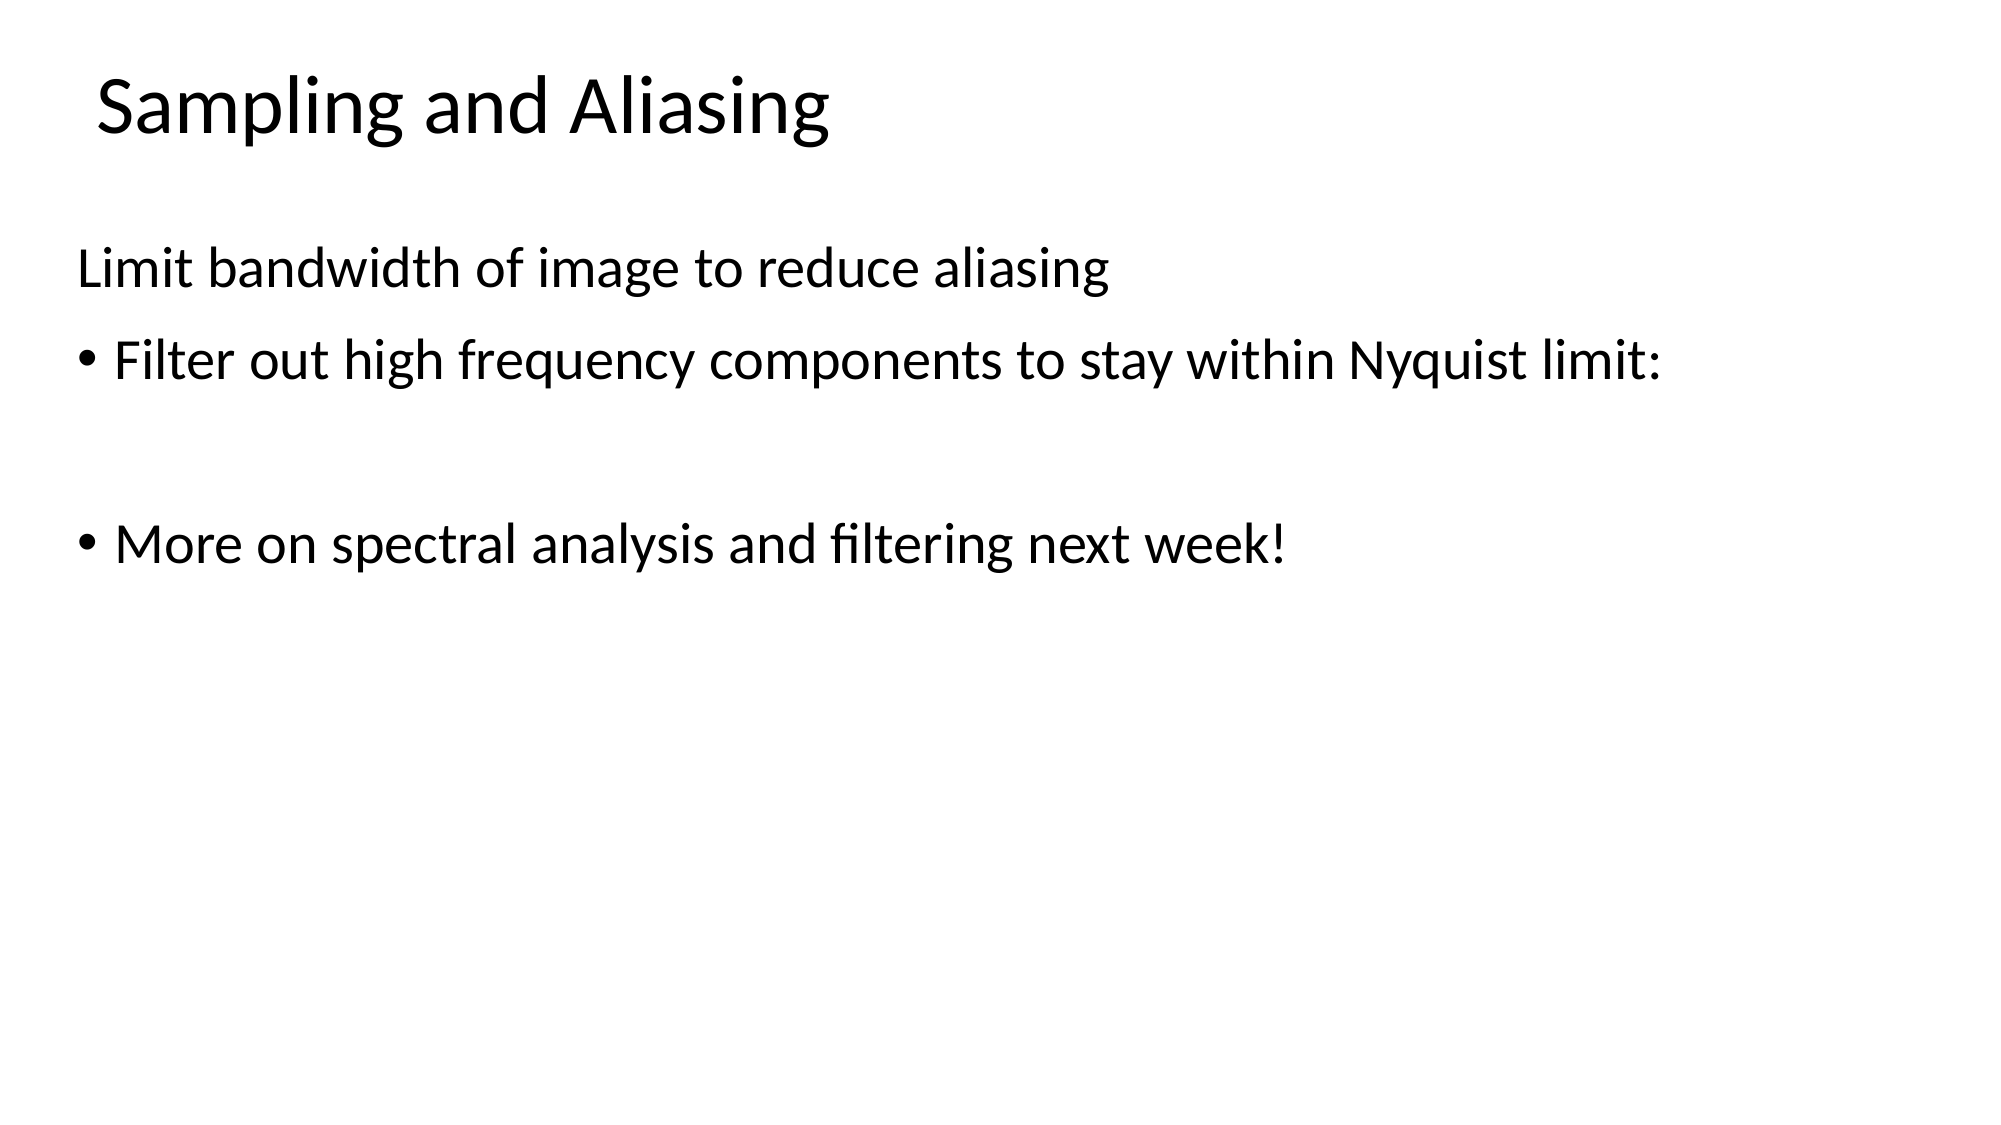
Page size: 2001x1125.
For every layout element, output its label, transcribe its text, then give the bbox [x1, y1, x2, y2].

title Sampling and Aliasing [81, 48, 1984, 166]
